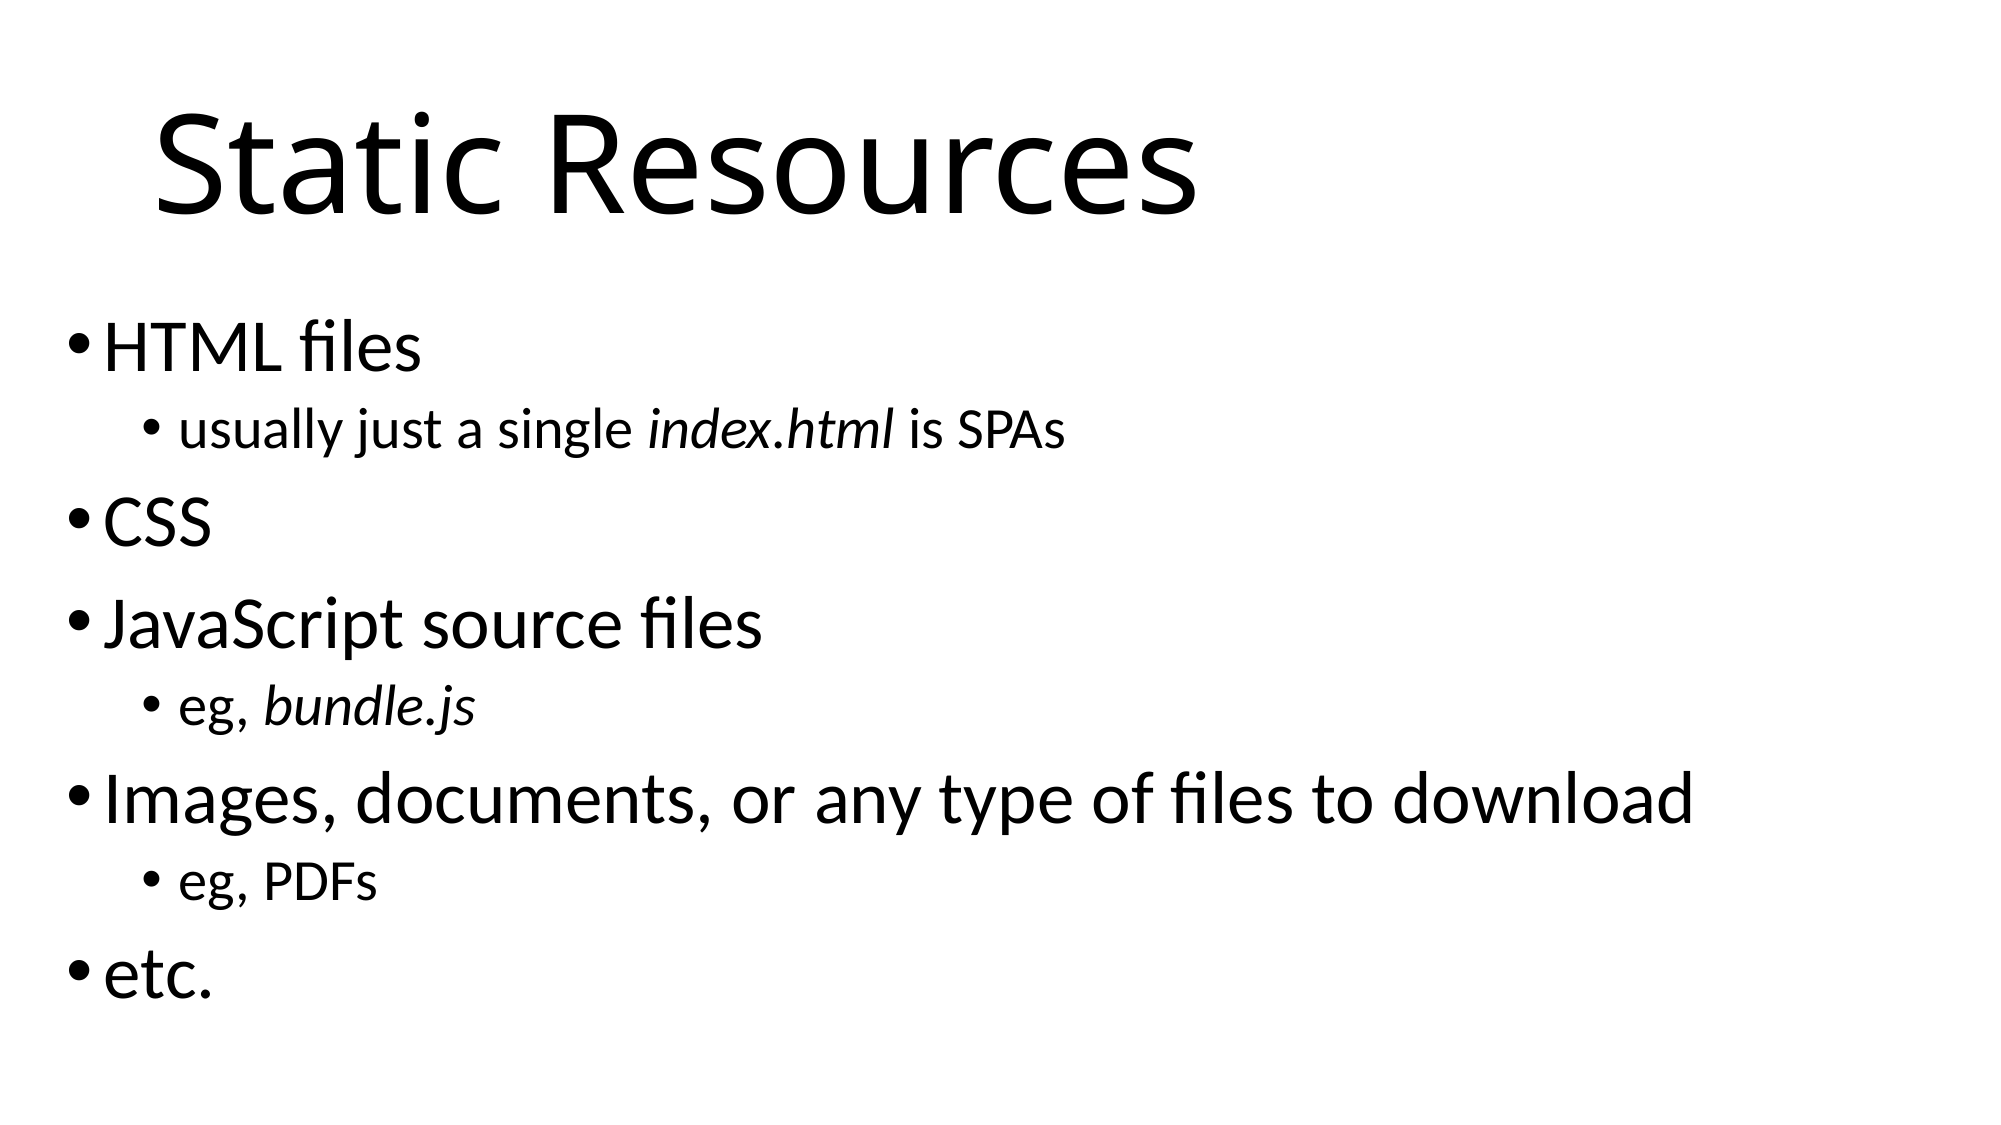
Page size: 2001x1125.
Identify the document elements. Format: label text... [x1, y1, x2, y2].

title Static Resources [137, 59, 1863, 278]
list HTML files usually just a single index.html is SPAs CSS JavaScript source files eg, bundle.js Images, documents, or any type of files to download eg, PDFs etc. [51, 299, 1967, 1090]
